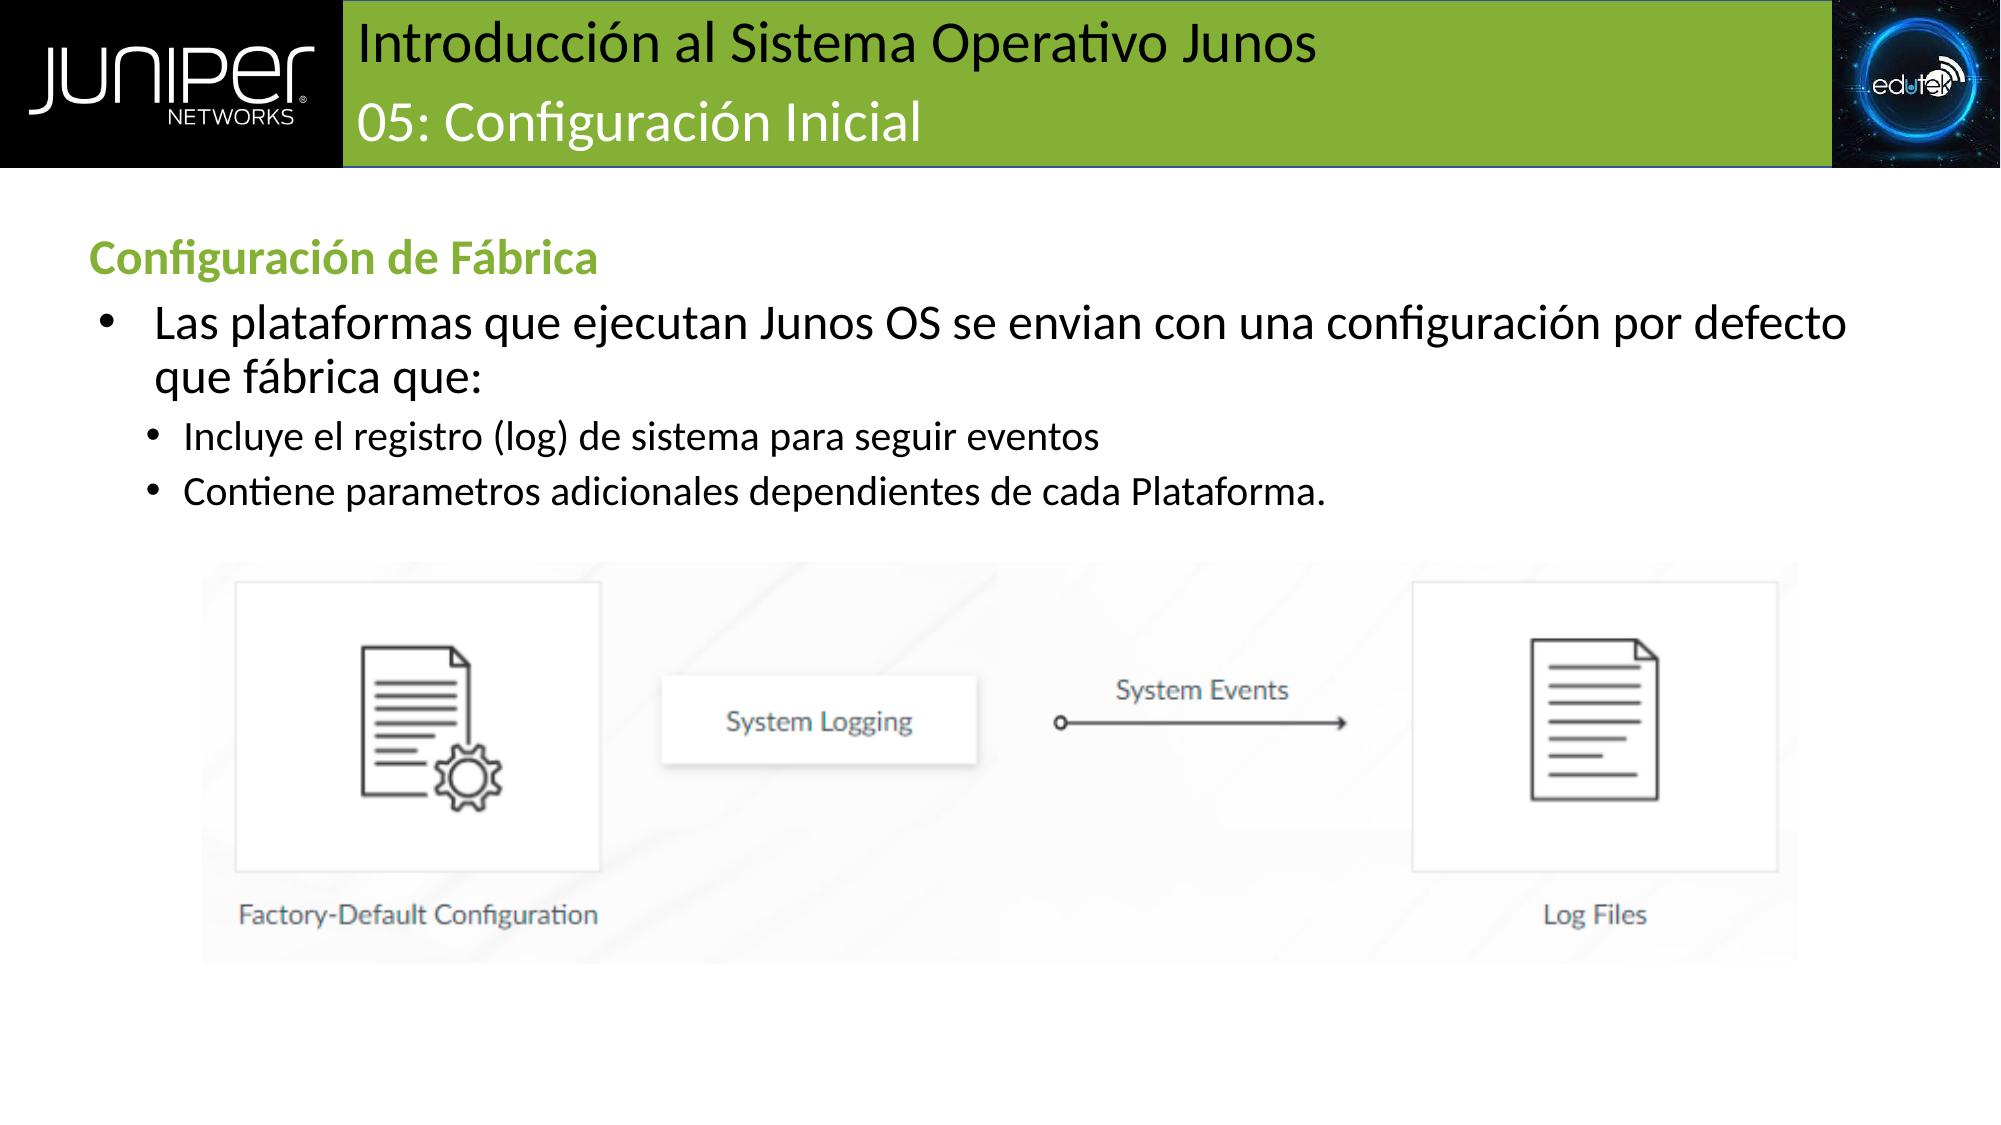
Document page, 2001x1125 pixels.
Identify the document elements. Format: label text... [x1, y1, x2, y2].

picture [202, 562, 1798, 964]
title Introducción al Sistema Operativo Junos [342, 3, 2000, 84]
list 05: Configuración Inicial [342, 83, 1606, 168]
picture [0, 0, 343, 168]
picture [1832, 84, 2000, 168]
list Configuración de Fábrica Las plataformas que ejecutan Junos OS se envian con una configuración por defecto que fábrica que: Incluye el registro (log) de sistema para seguir eventos Contiene parametros adicionales dependientes de cada Plataforma. [74, 224, 1926, 938]
